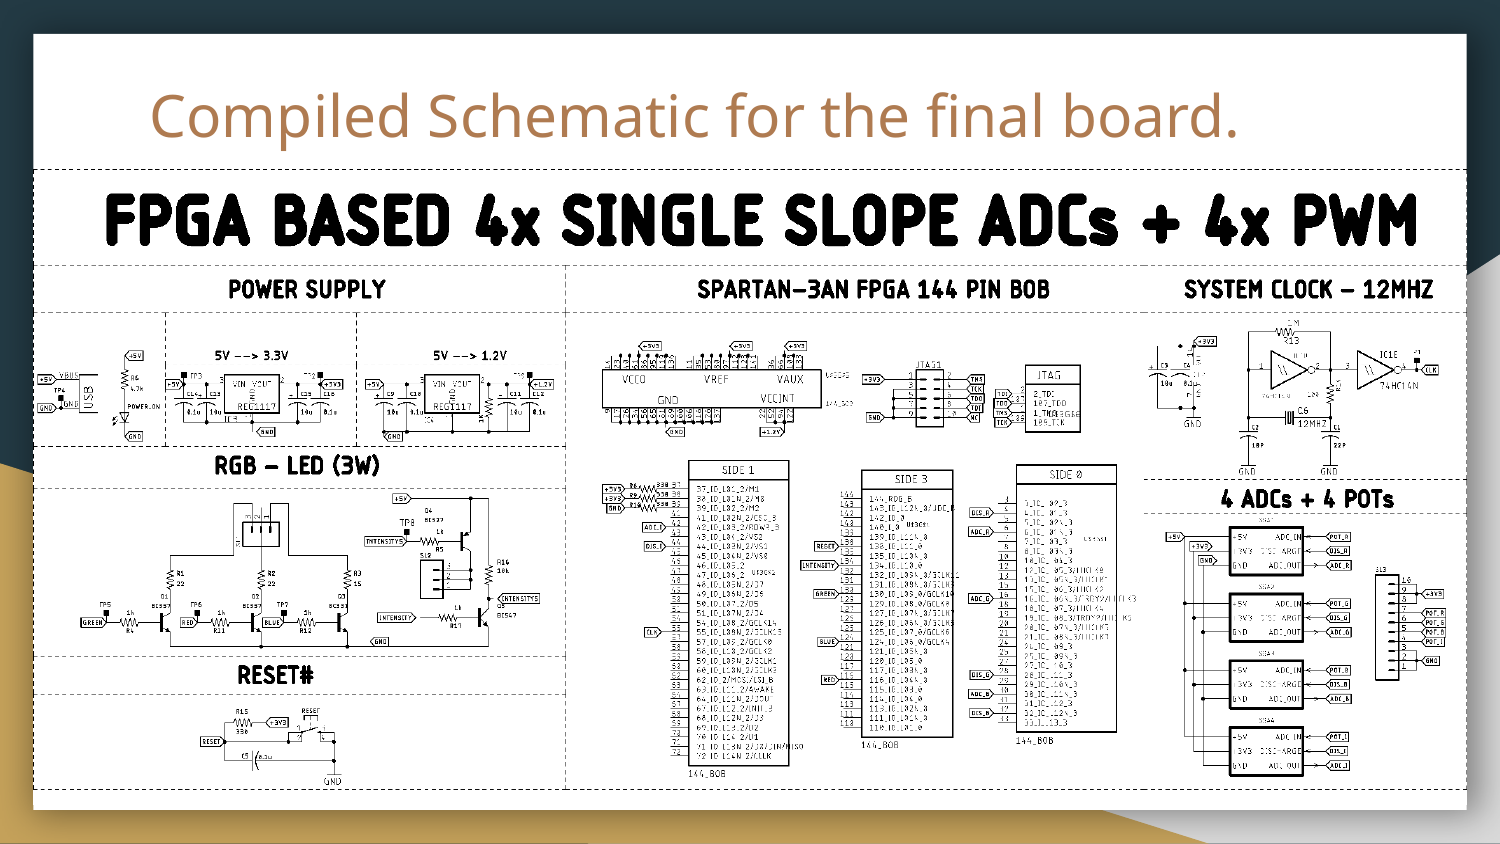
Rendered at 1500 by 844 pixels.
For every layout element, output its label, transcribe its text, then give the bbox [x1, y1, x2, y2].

picture [33, 169, 1467, 805]
title Compiled Schematic for the final board. [134, 63, 1366, 168]
